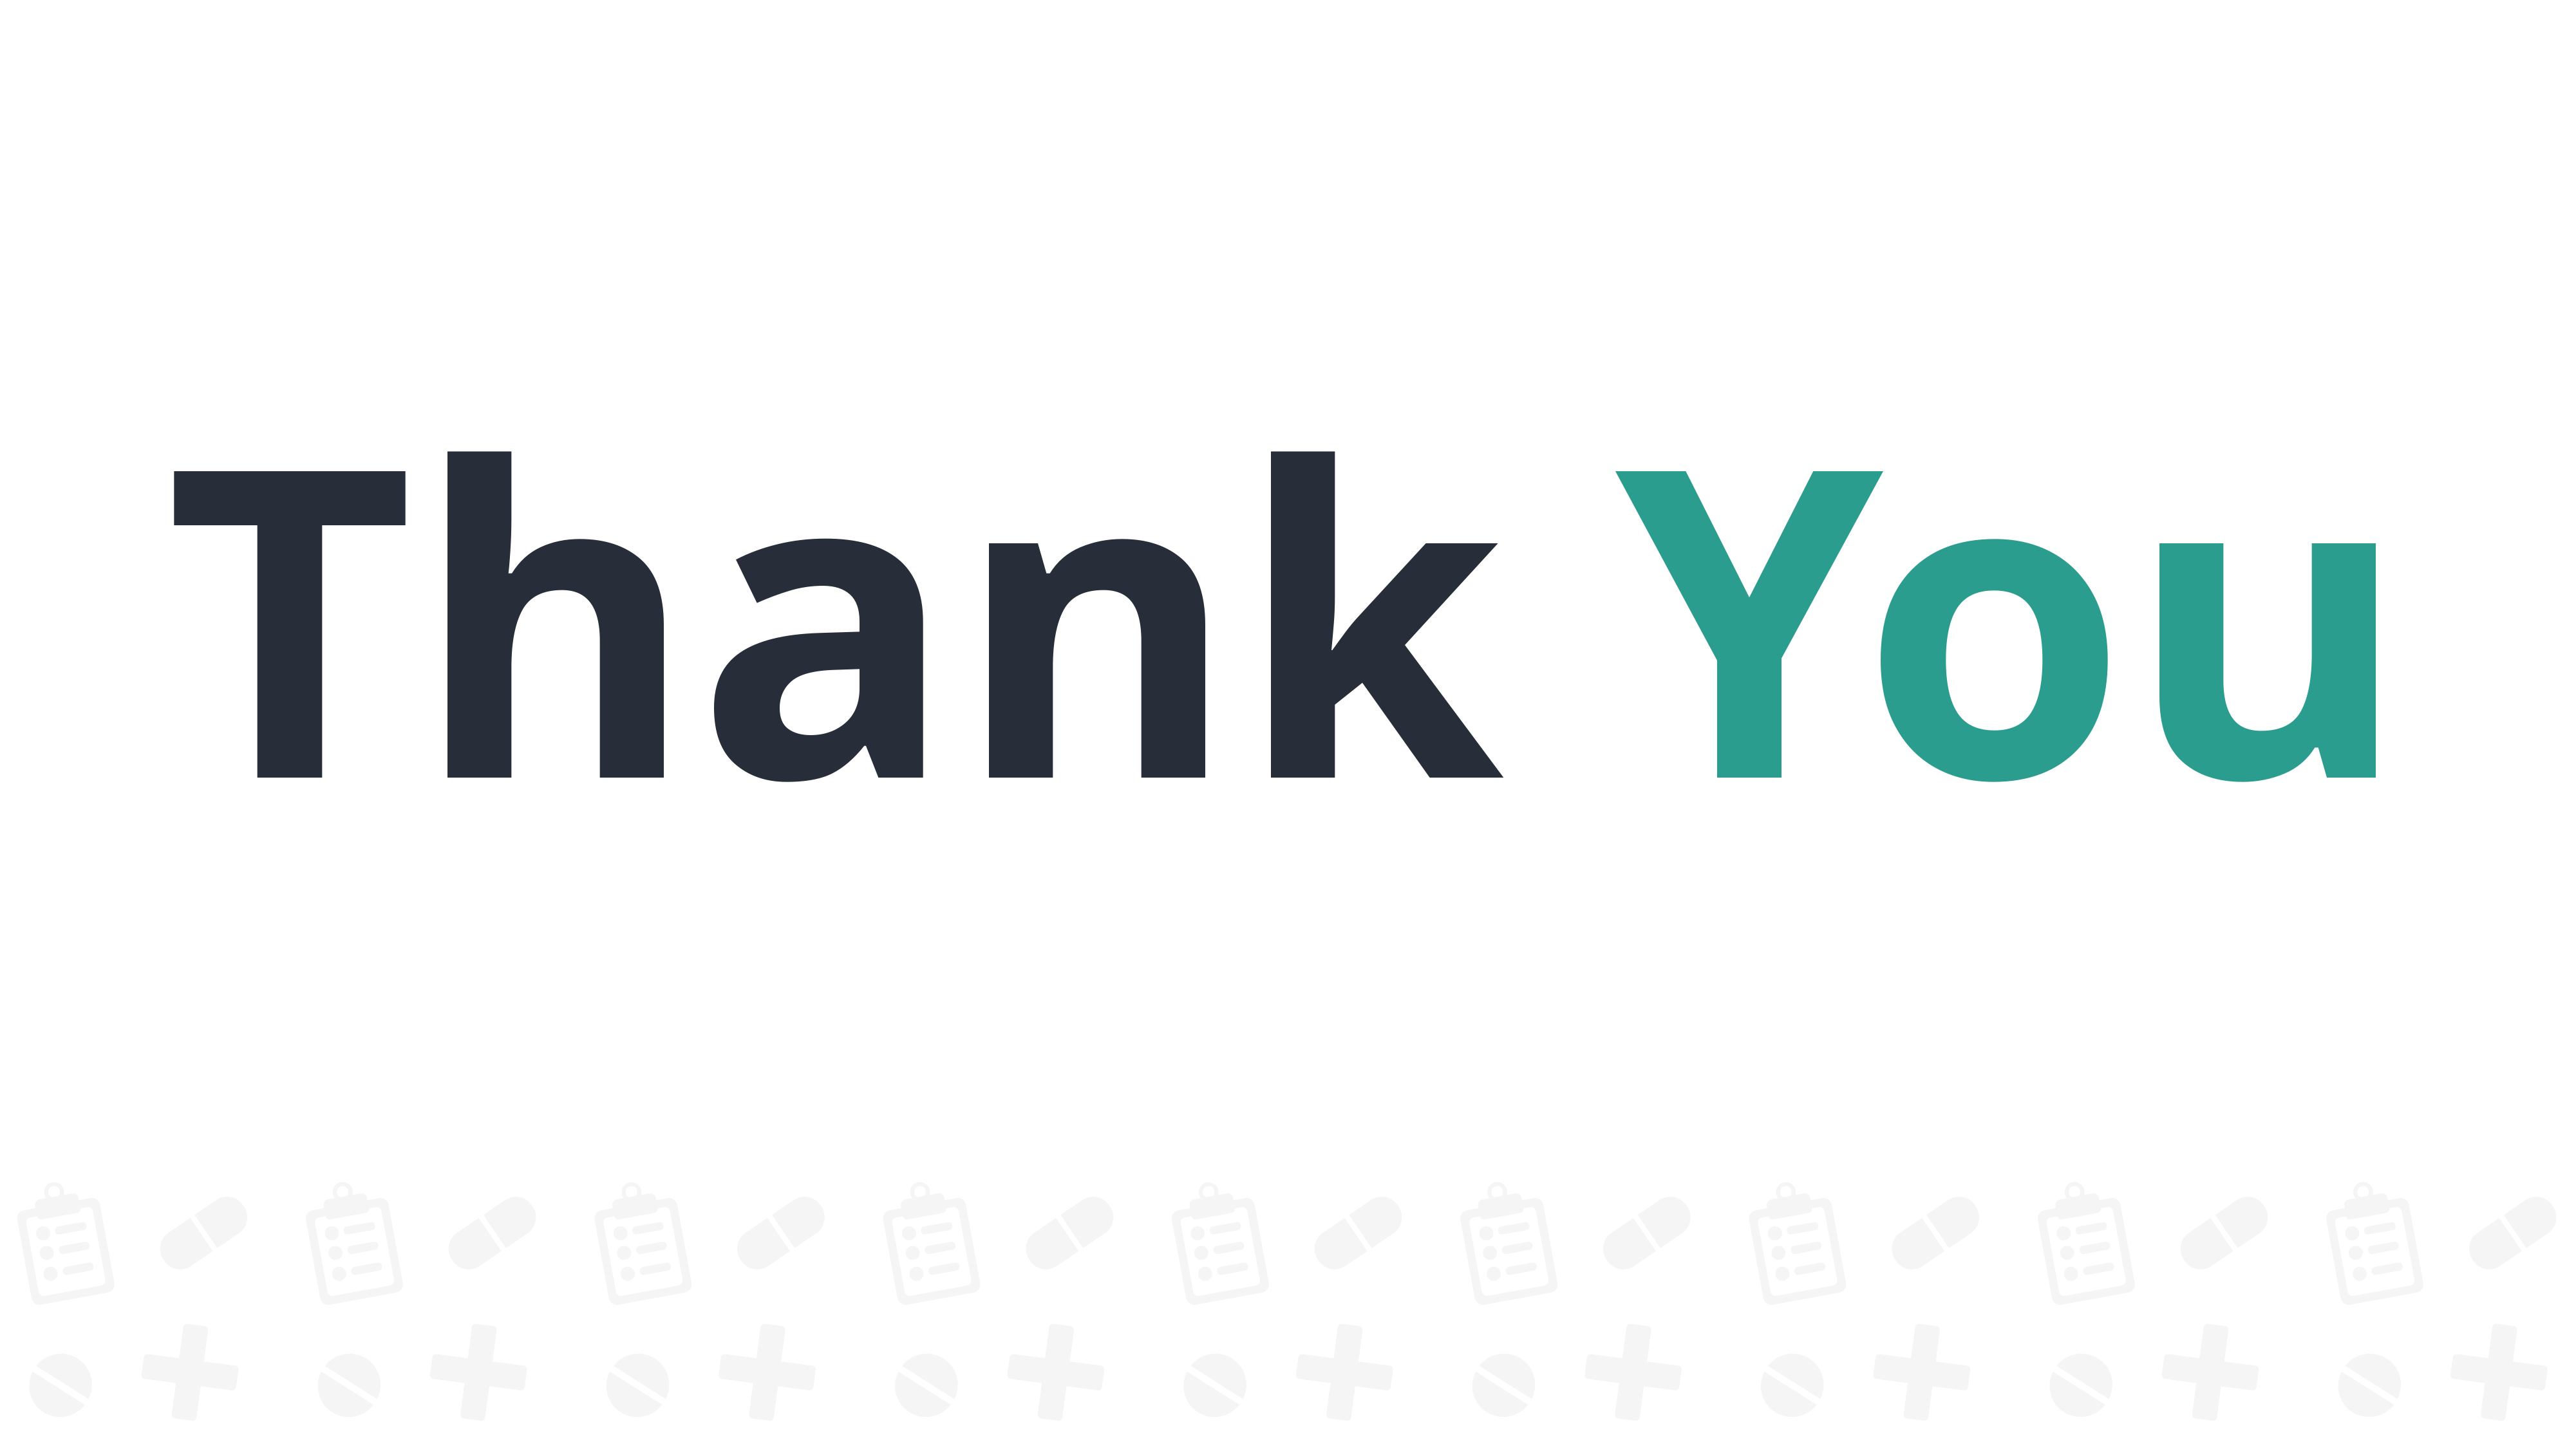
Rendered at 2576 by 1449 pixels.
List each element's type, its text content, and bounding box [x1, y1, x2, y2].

title Thank You [78, 402, 2498, 950]
